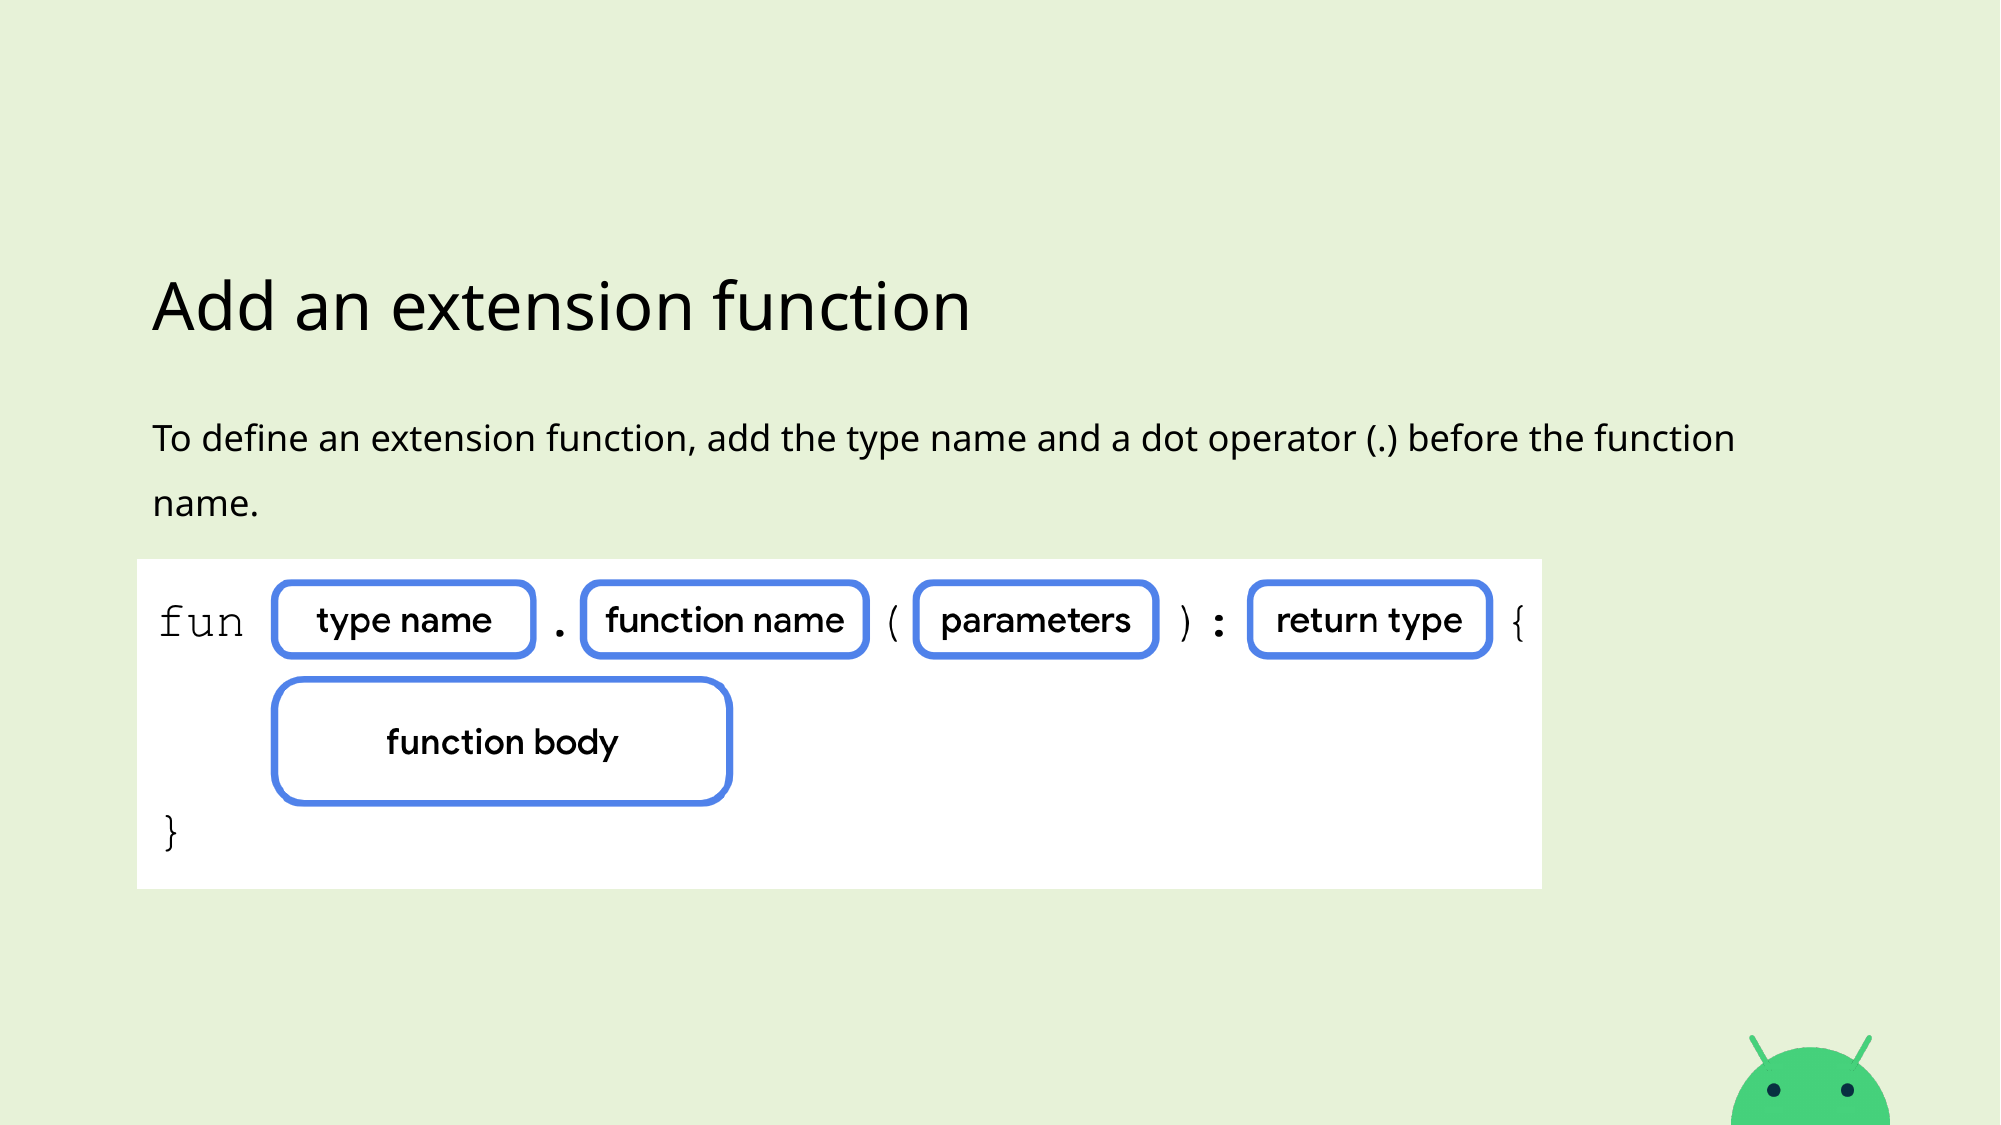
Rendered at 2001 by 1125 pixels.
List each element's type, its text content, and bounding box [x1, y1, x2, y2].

text_box [1730, 1118, 1891, 1125]
picture [137, 559, 1542, 889]
title Add an extension function [137, 249, 1863, 369]
picture [1731, 1035, 1890, 1120]
list To define an extension function, add the type name and a dot operator (.) before the function name. [137, 385, 1863, 533]
